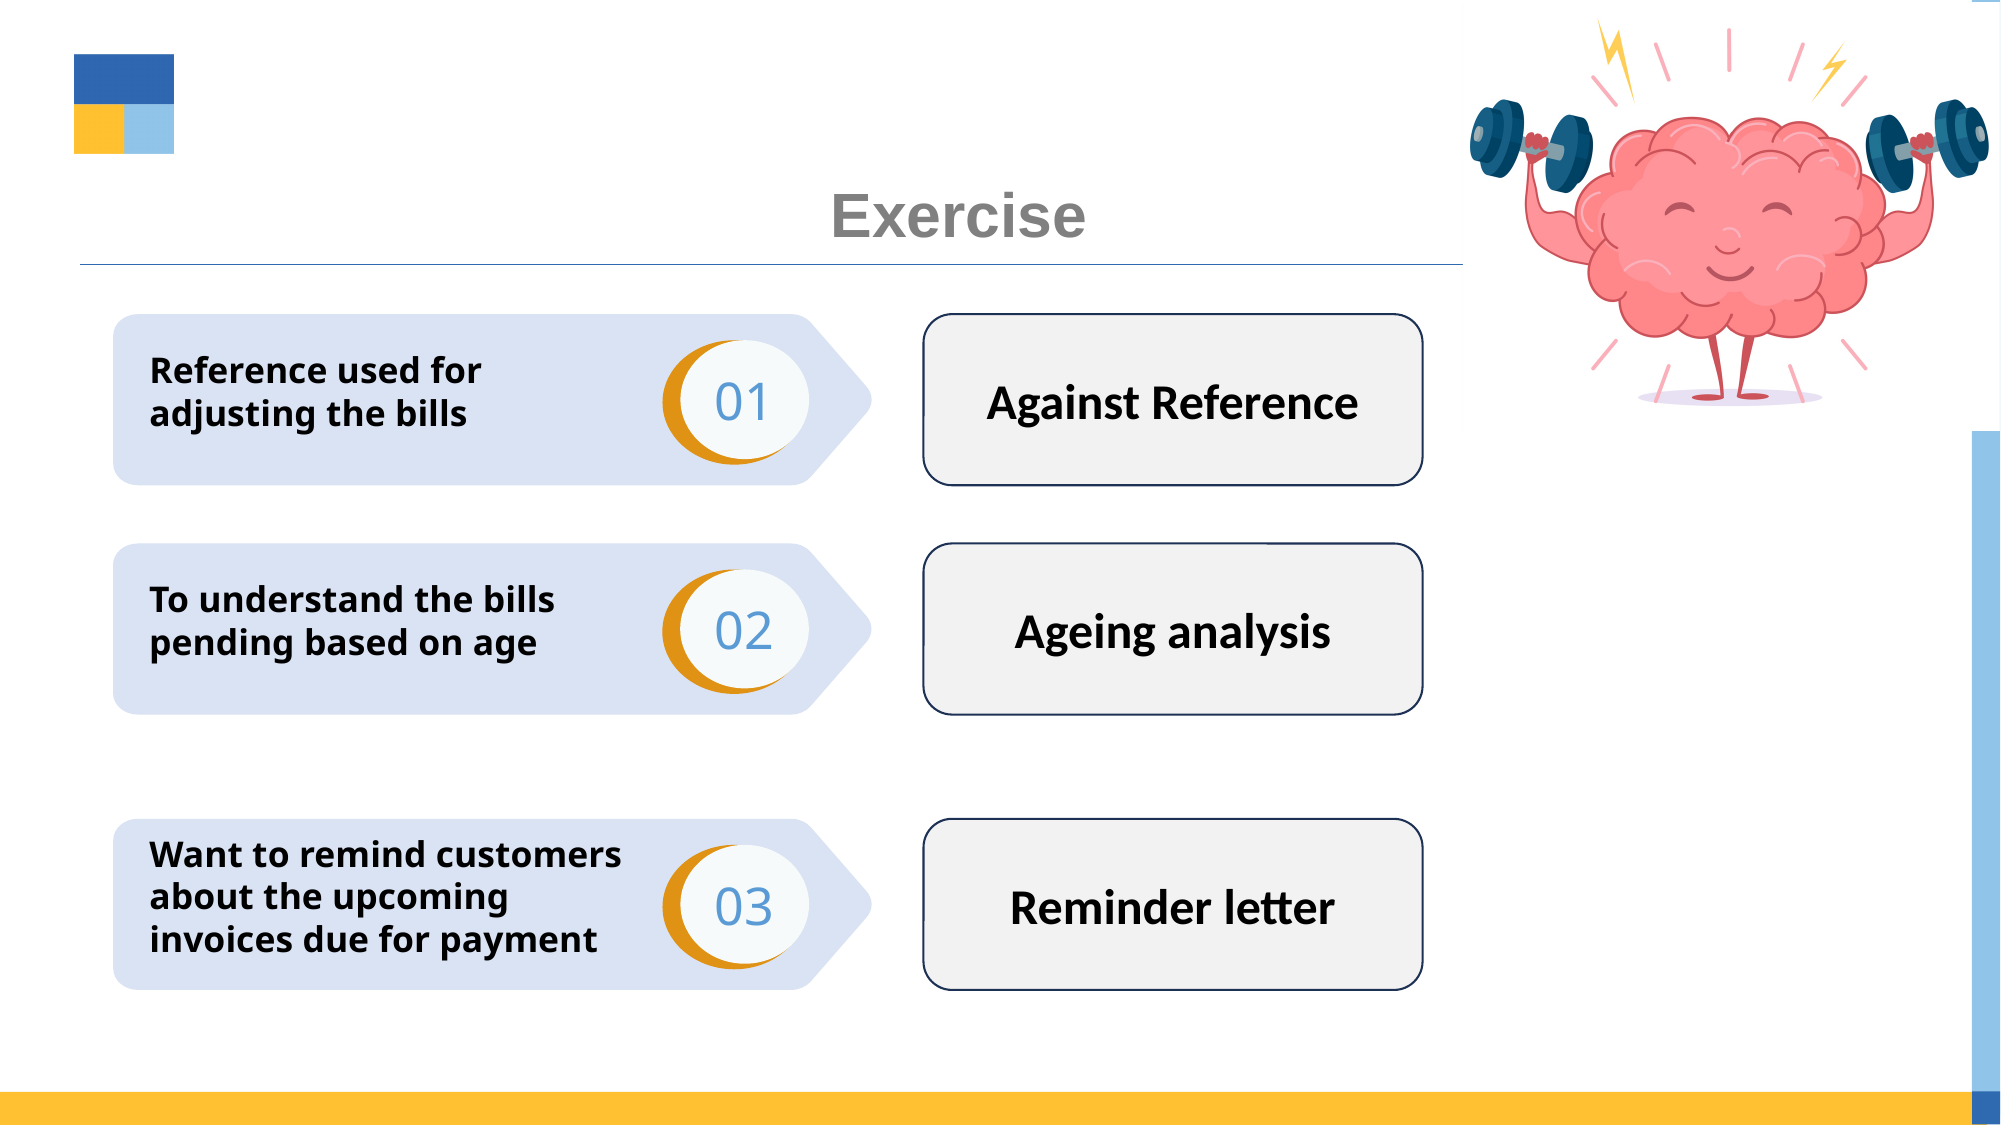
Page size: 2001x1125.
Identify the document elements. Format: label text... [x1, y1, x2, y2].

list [1462, 2, 2000, 431]
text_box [112, 543, 874, 715]
title Exercise [74, 176, 1462, 251]
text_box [113, 314, 874, 486]
text_box Ageing analysis [922, 542, 1424, 716]
text_box Against Reference [922, 313, 1424, 487]
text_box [113, 818, 874, 990]
text_box Reminder letter [922, 817, 1424, 991]
picture [74, 54, 174, 154]
